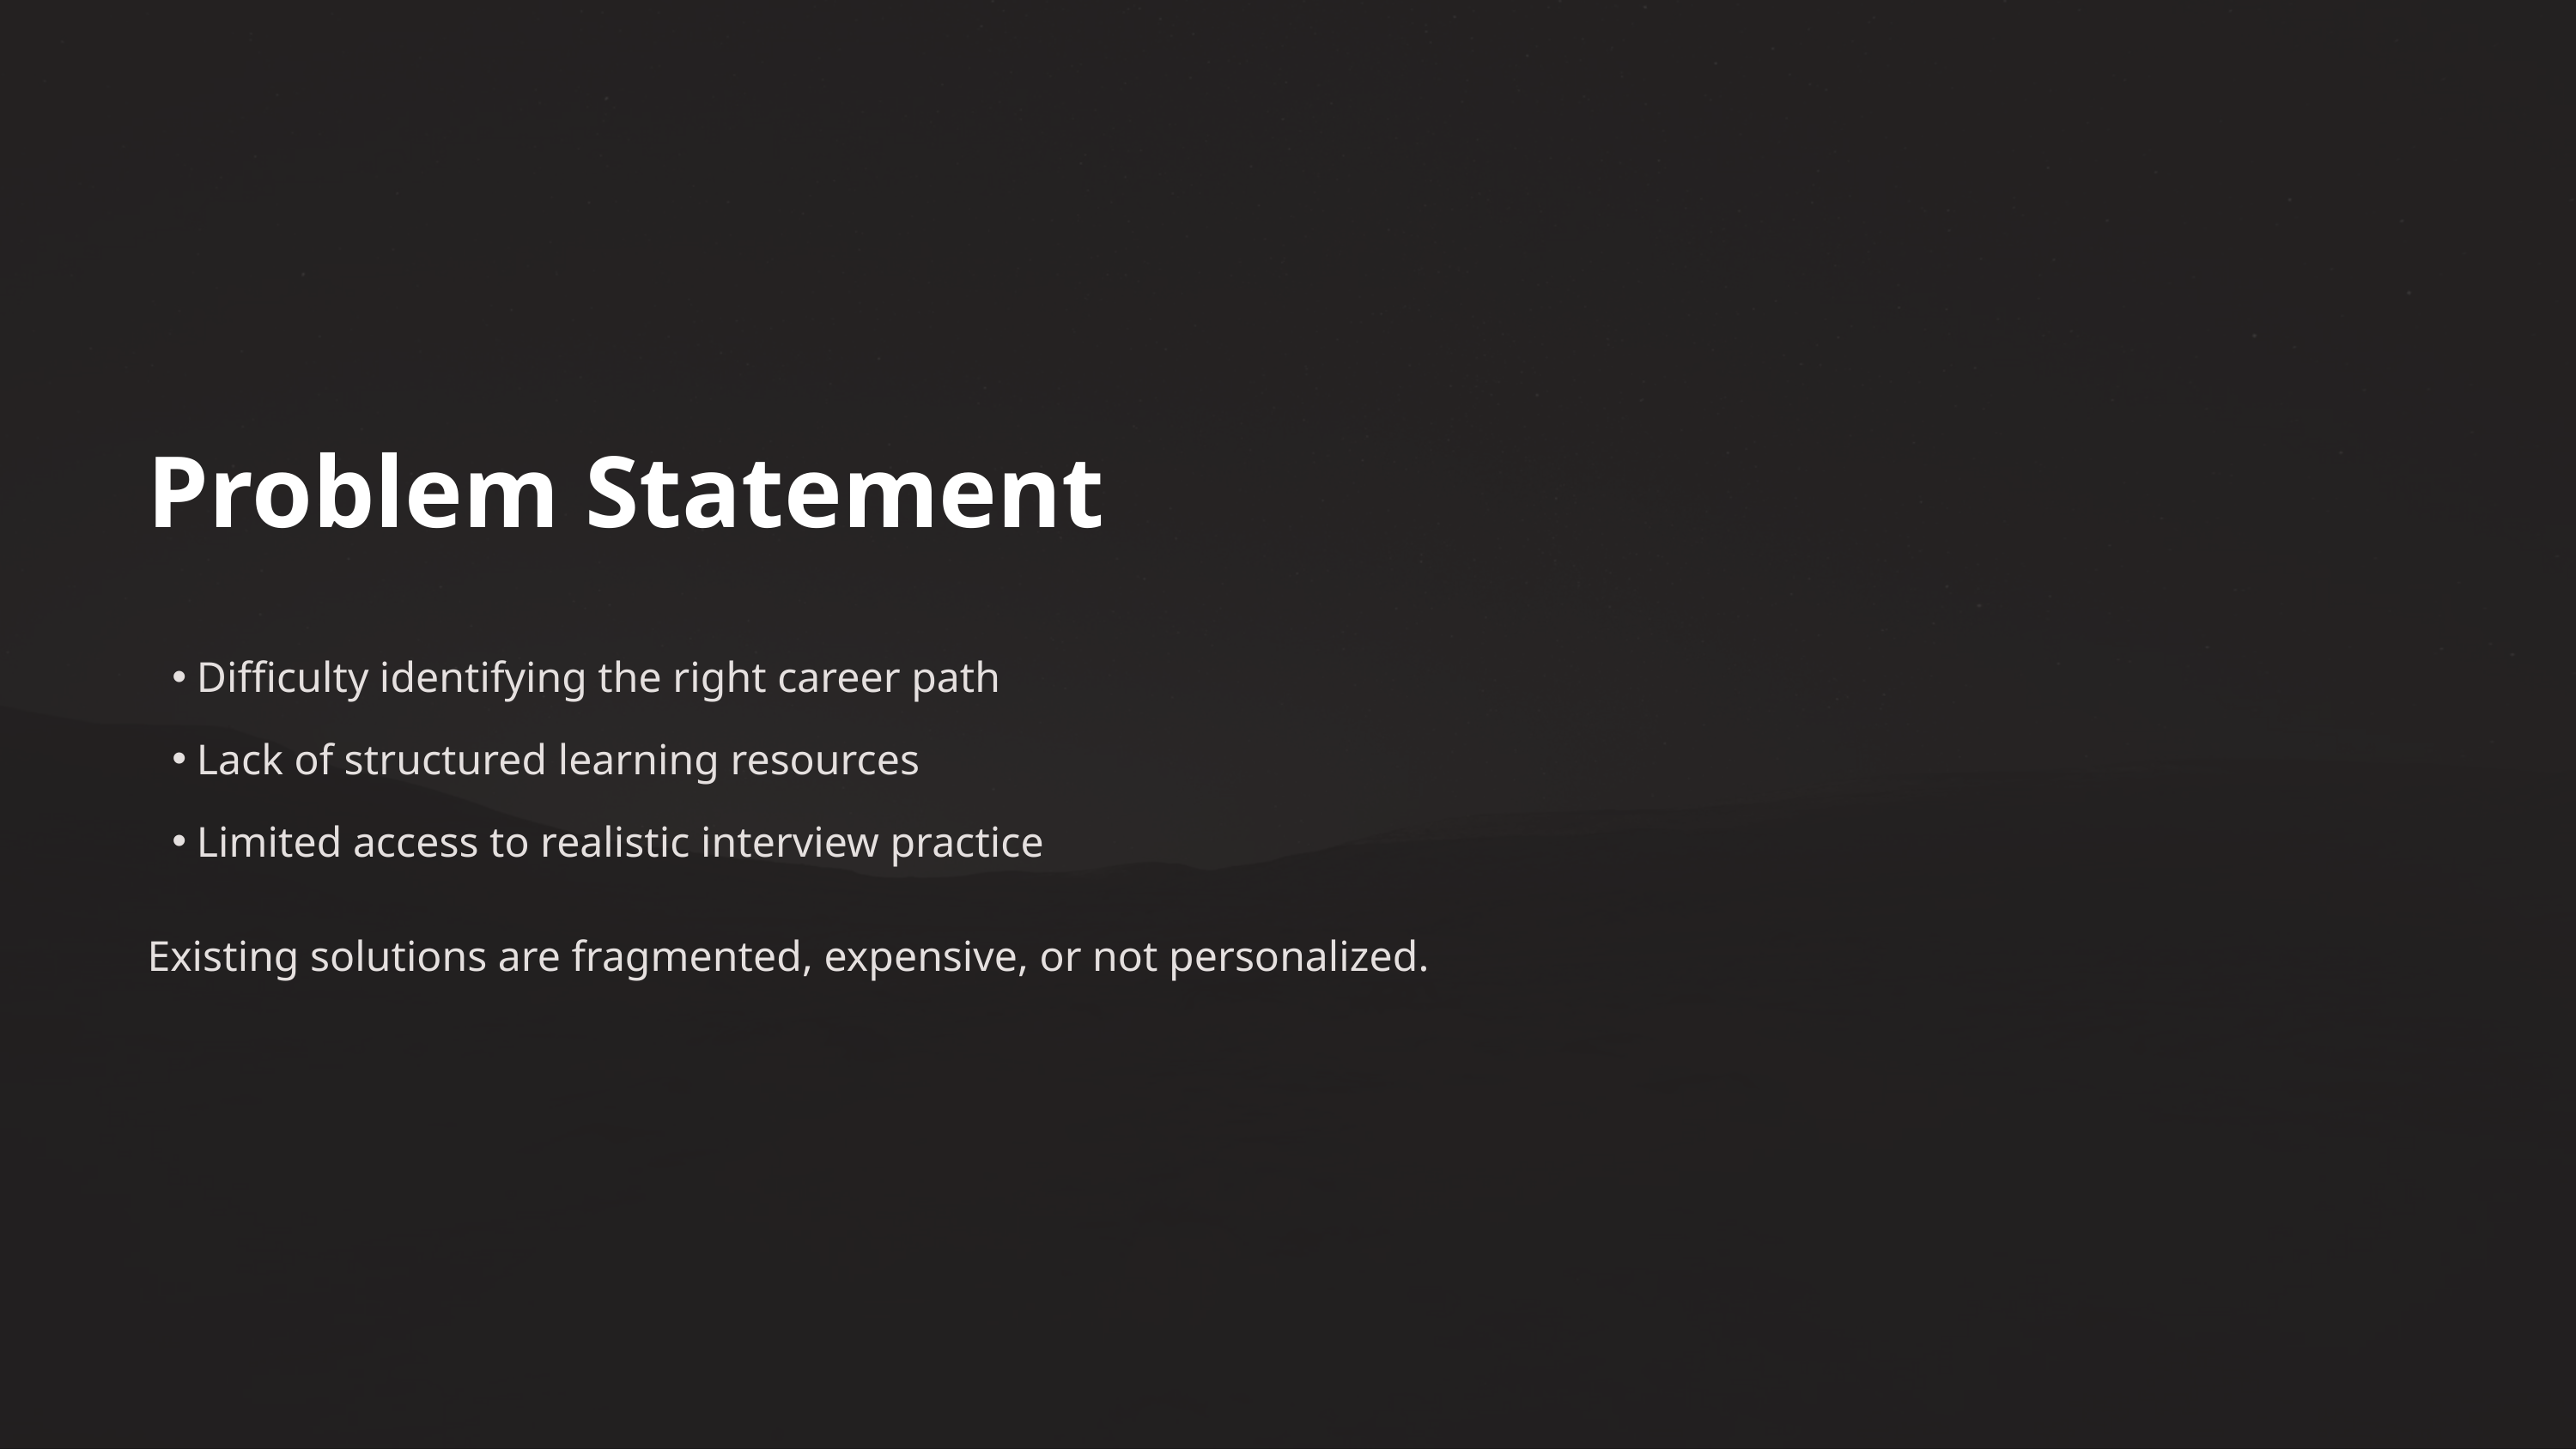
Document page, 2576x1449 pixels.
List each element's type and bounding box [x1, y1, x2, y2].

text_box [0, 0, 2576, 1449]
